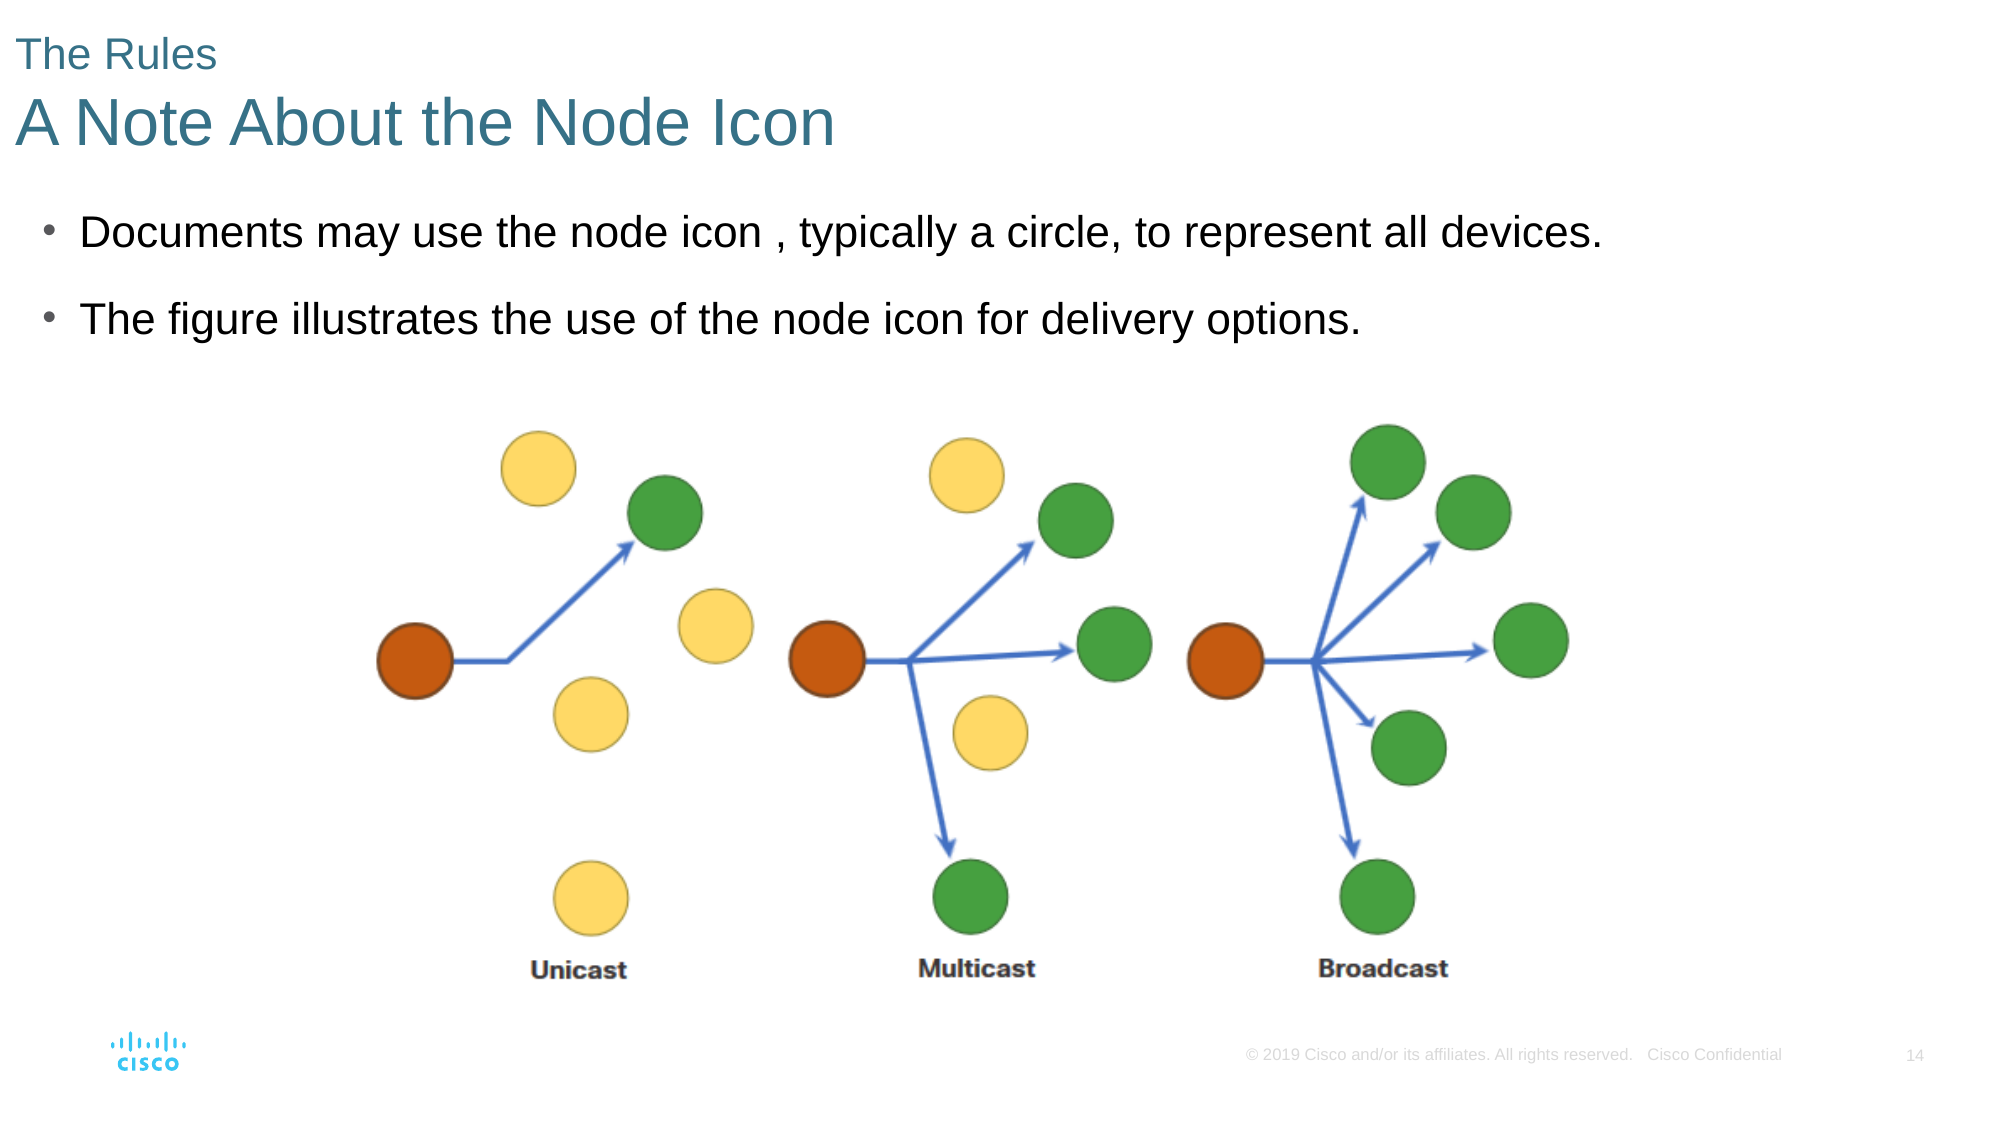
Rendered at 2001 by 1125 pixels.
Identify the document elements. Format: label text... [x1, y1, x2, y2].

list Documents may use the node icon , typically a circle, to represent all devices. The figure illustrates the use of the node icon for delivery options. [27, 195, 1964, 362]
picture [364, 389, 1578, 996]
title The Rules A Note About the Node Icon [0, 9, 2000, 175]
